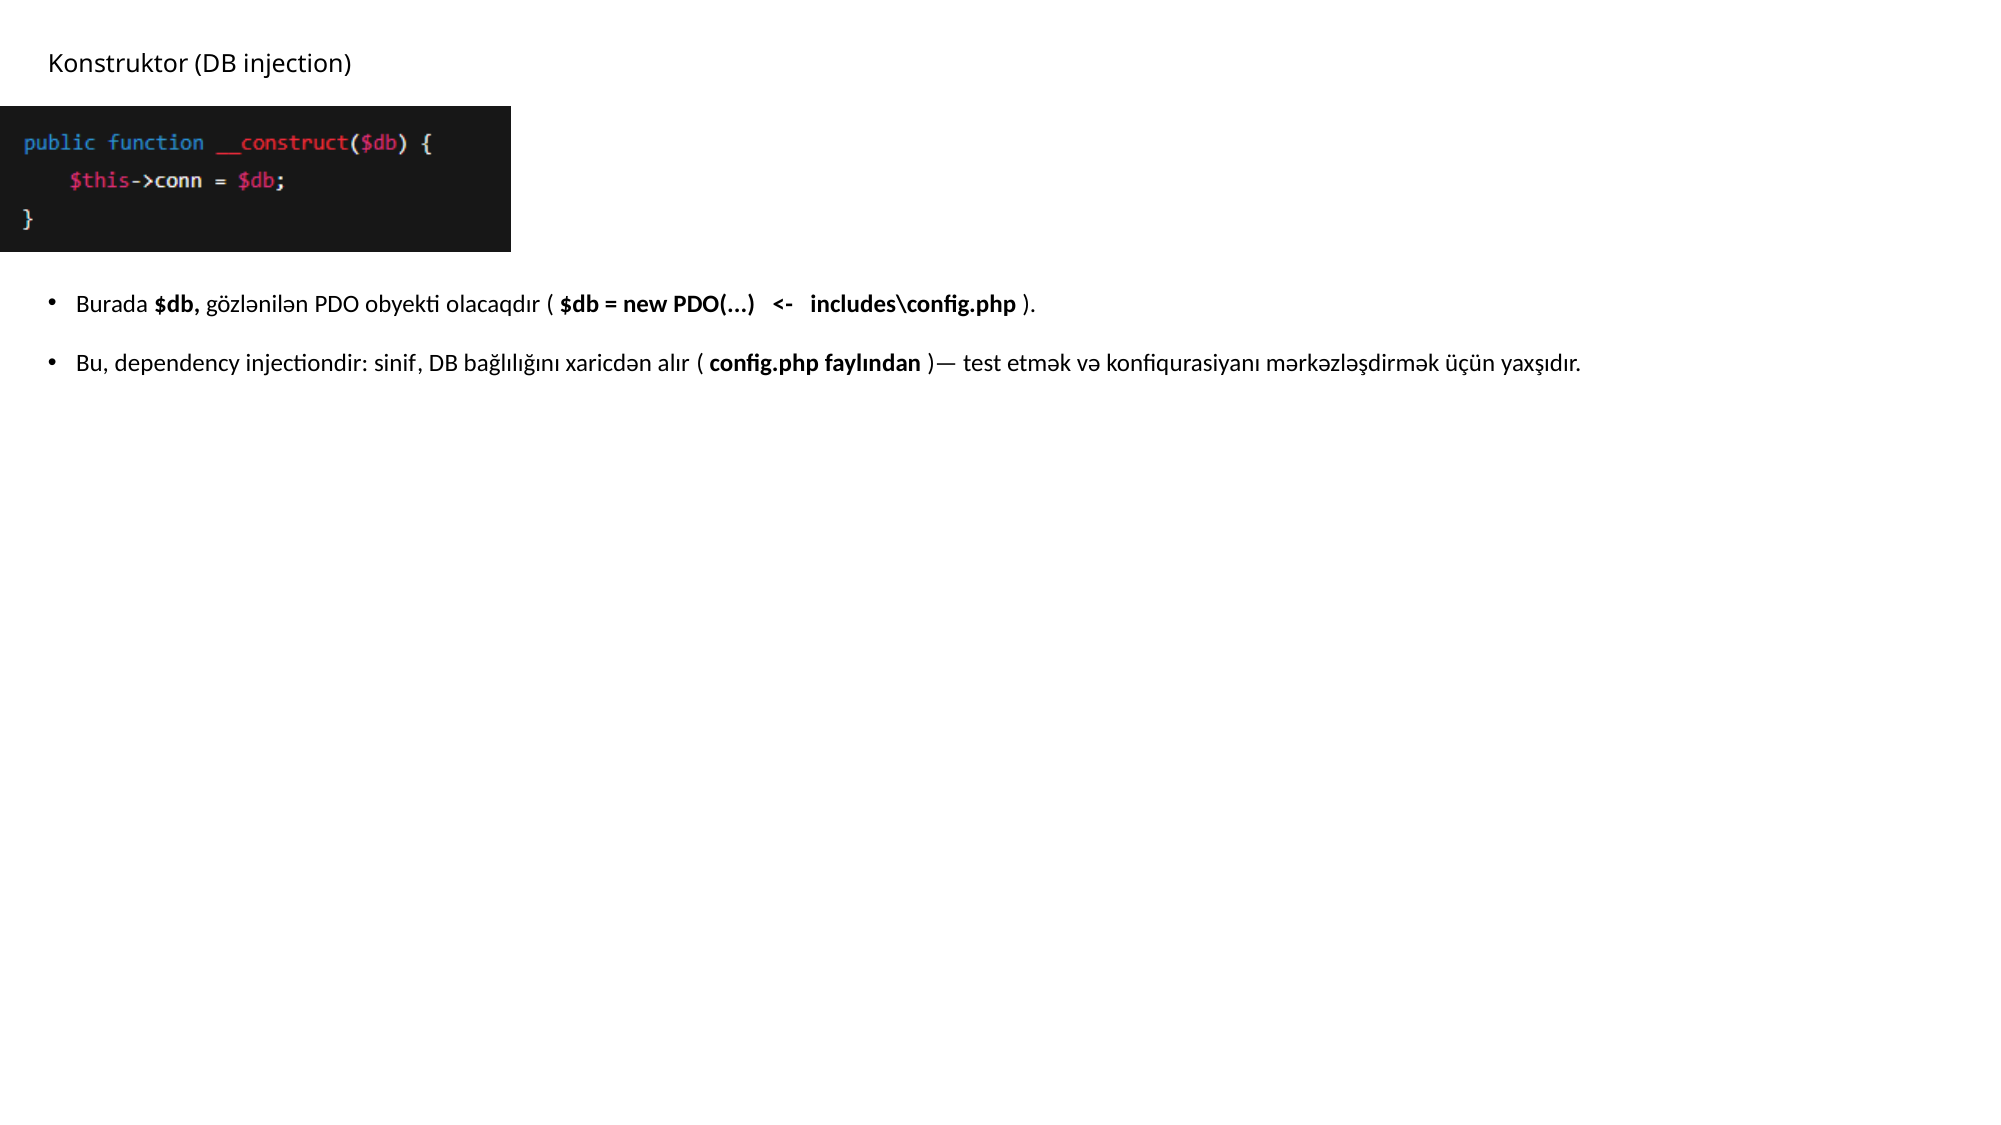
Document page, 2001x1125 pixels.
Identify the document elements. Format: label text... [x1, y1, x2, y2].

picture [0, 106, 511, 252]
text_box Konstruktor (DB injection) Burada $db, gözlənilən PDO obyekti olacaqdır ( $db = new PDO(...) <- includes\config.php ). Bu, dependency injectiondir: sinif, DB bağlılığını xaricdən alır ( config.php faylından )— test etmək və konfiqurasiyanı mərkəzləşdirmək üçün yaxşıdır. [33, 40, 1973, 474]
